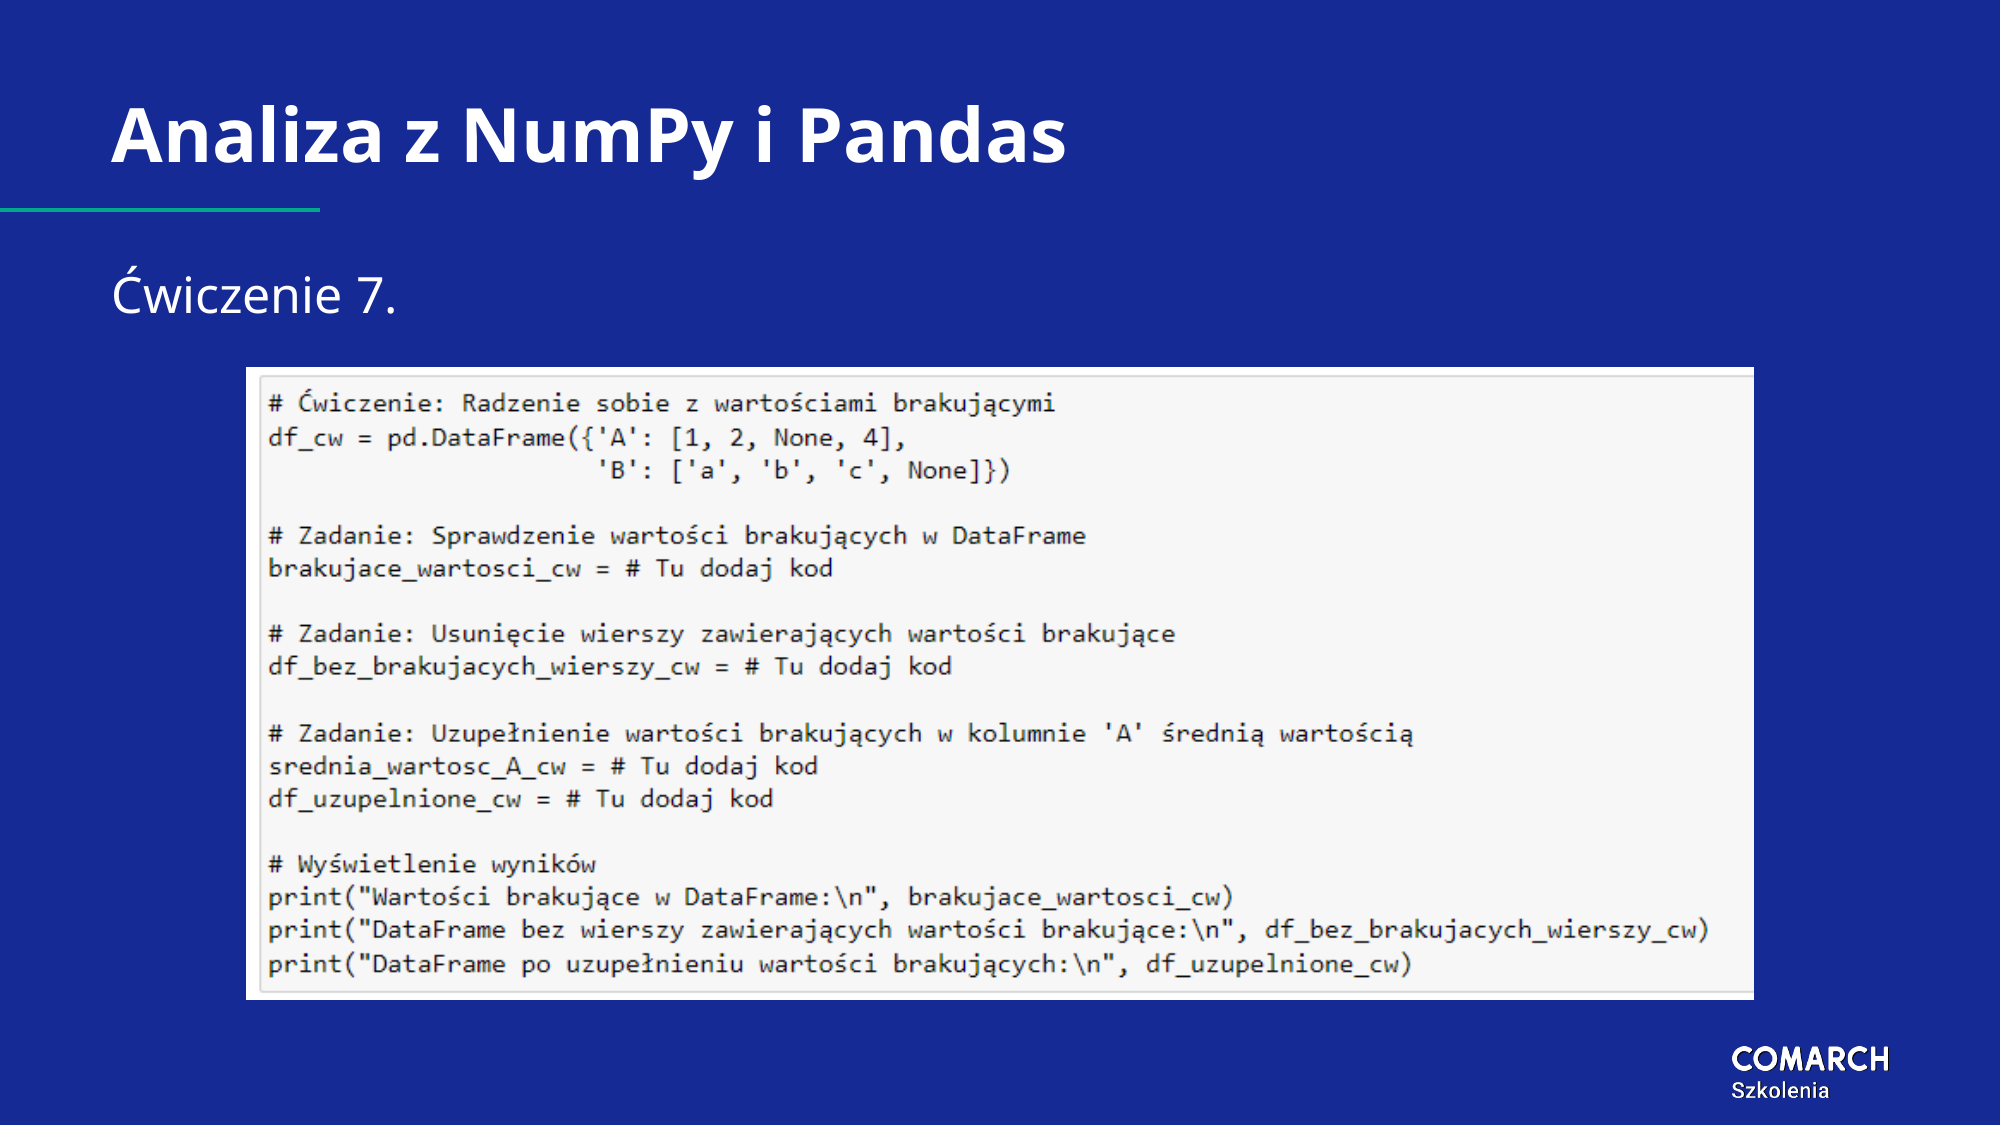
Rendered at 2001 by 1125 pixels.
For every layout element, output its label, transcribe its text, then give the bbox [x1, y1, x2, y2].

picture [246, 367, 1754, 1000]
title Analiza z NumPy i Pandas [111, 0, 1889, 185]
picture [1732, 1046, 1889, 1098]
list Ćwiczenie 7. [111, 243, 1889, 1000]
